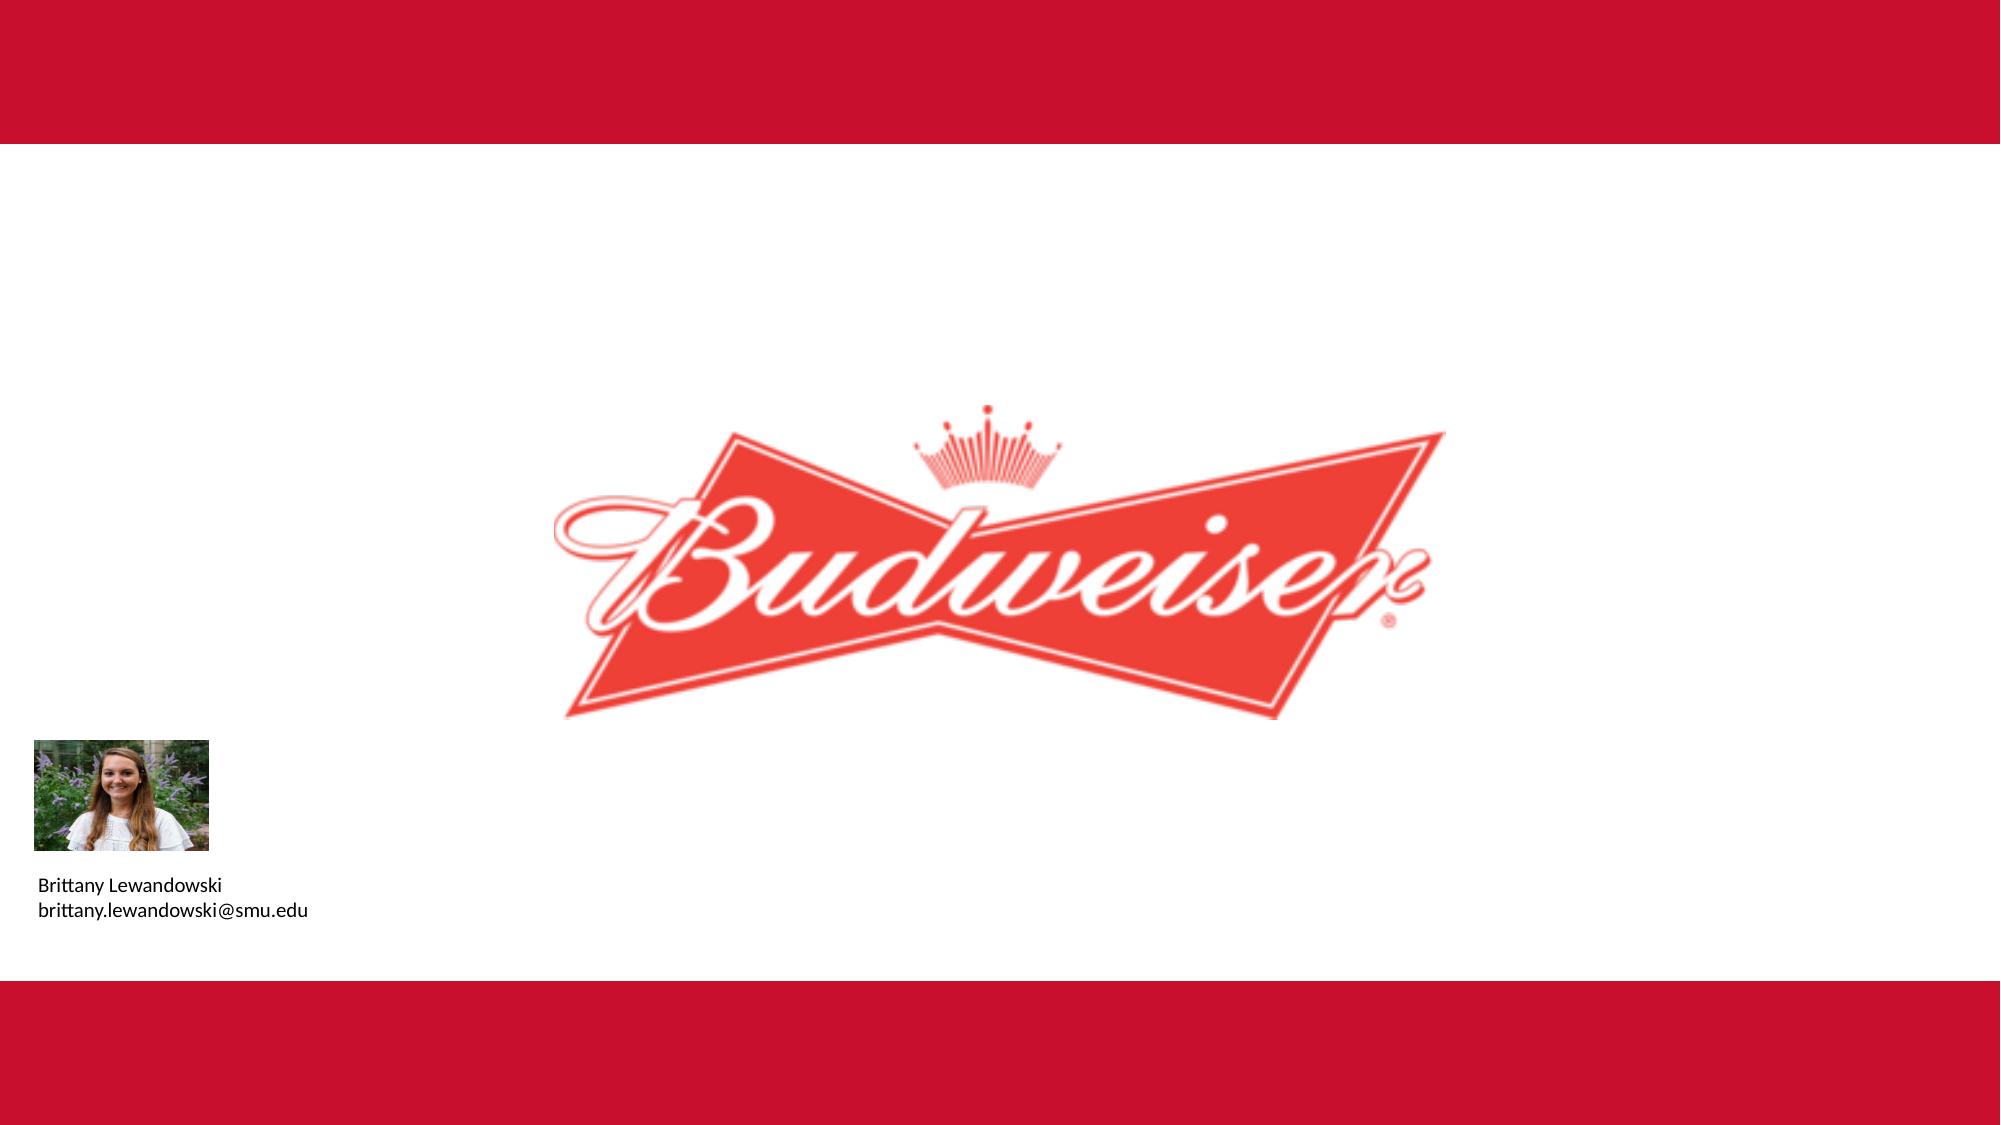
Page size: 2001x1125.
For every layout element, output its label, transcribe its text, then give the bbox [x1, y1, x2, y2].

text_box [0, 981, 2000, 1125]
picture [34, 740, 209, 851]
text_box Brittany Lewandowski brittany.lewandowski@smu.edu [23, 864, 329, 929]
picture [554, 404, 1446, 720]
text_box [0, 0, 2000, 144]
